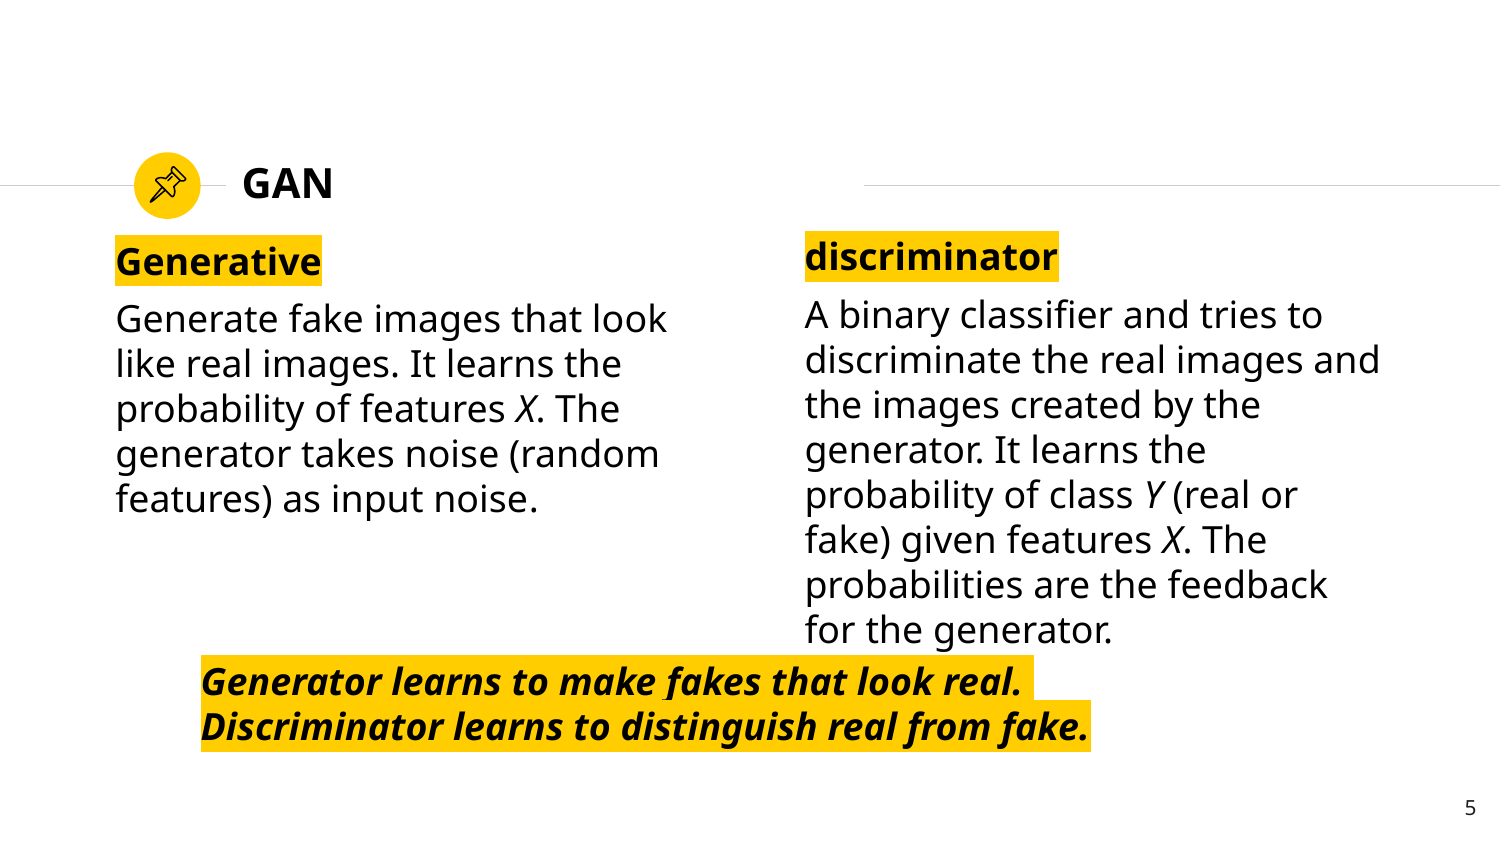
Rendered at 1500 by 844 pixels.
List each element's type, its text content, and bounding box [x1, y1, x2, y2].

list Generative Generate fake images that look like real images. It learns the probability of features X. The generator takes noise (random features) as input noise. [100, 222, 713, 543]
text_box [150, 166, 186, 203]
slide_number 5 [1401, 779, 1492, 844]
list discriminator A binary classifier and tries to discriminate the real images and the images created by the generator. It learns the probability of class Y (real or fake) given features X. The probabilities are the feedback for the generator. [789, 218, 1402, 731]
title GAN [226, 146, 863, 218]
text_box Generator learns to make fakes that look real. Discriminator learns to distinguish real from fake. [185, 642, 1343, 772]
